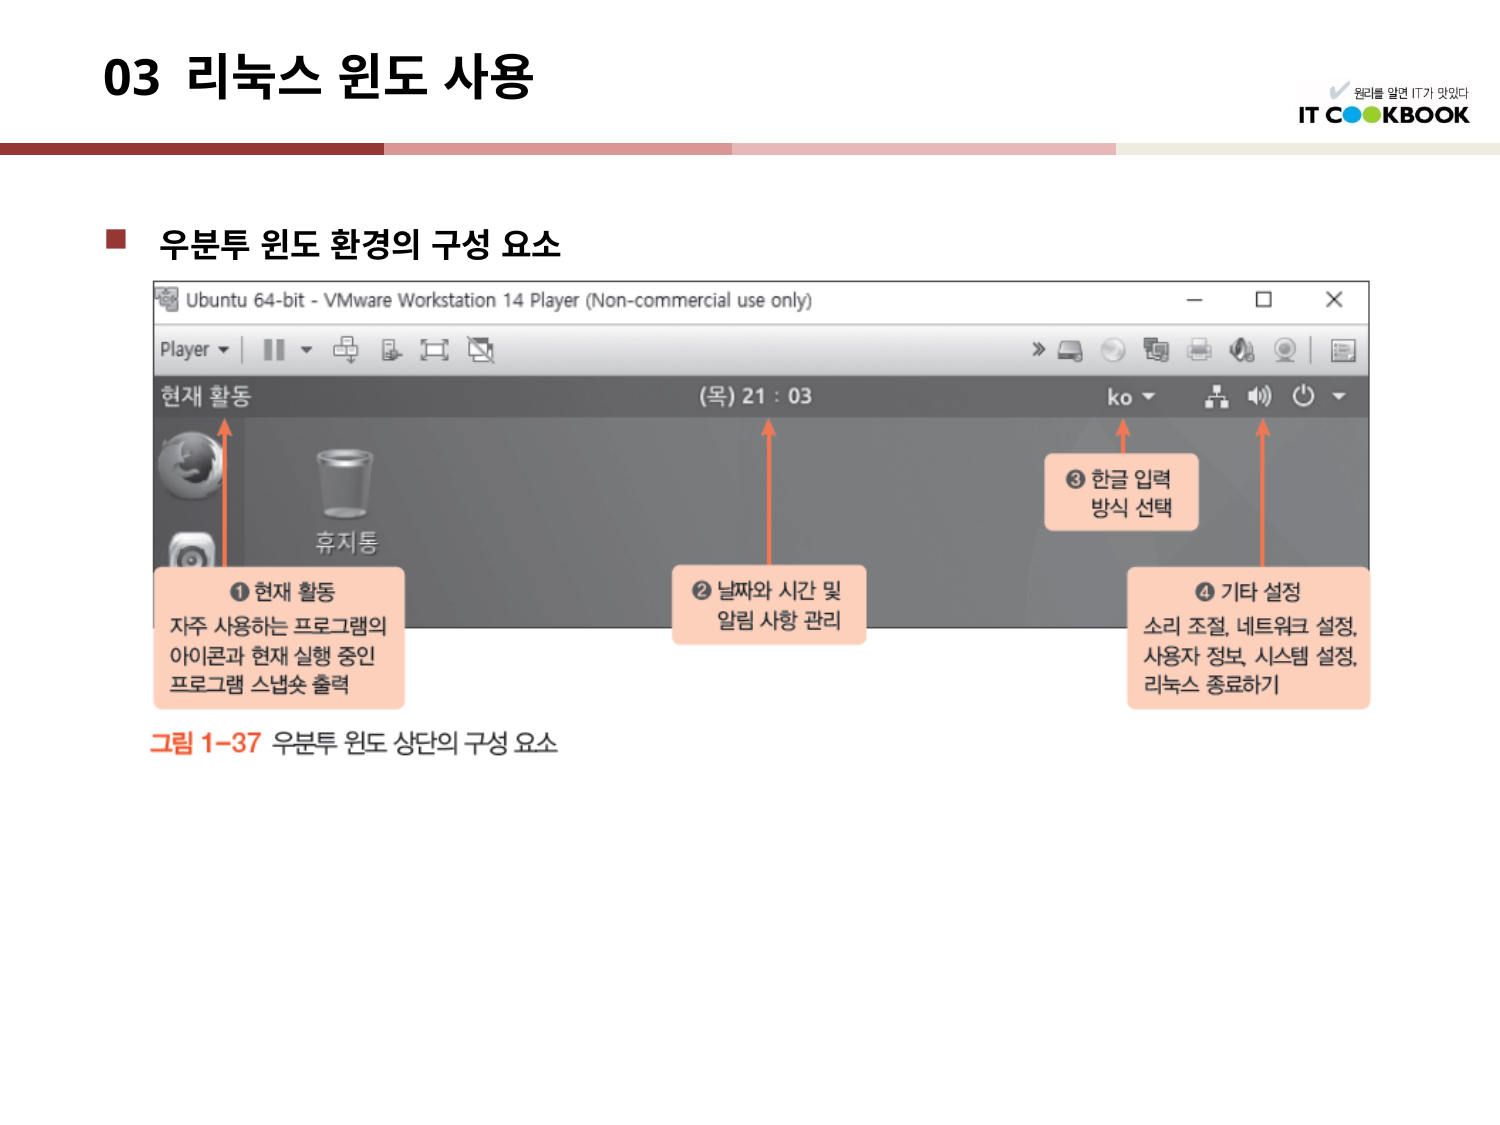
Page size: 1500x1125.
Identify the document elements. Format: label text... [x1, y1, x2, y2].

picture [146, 278, 1378, 774]
list 우분투 윈도 환경의 구성 요소 [88, 196, 1436, 1083]
title 03 리눅스 윈도 사용 [88, 30, 1330, 121]
picture [1295, 78, 1473, 125]
